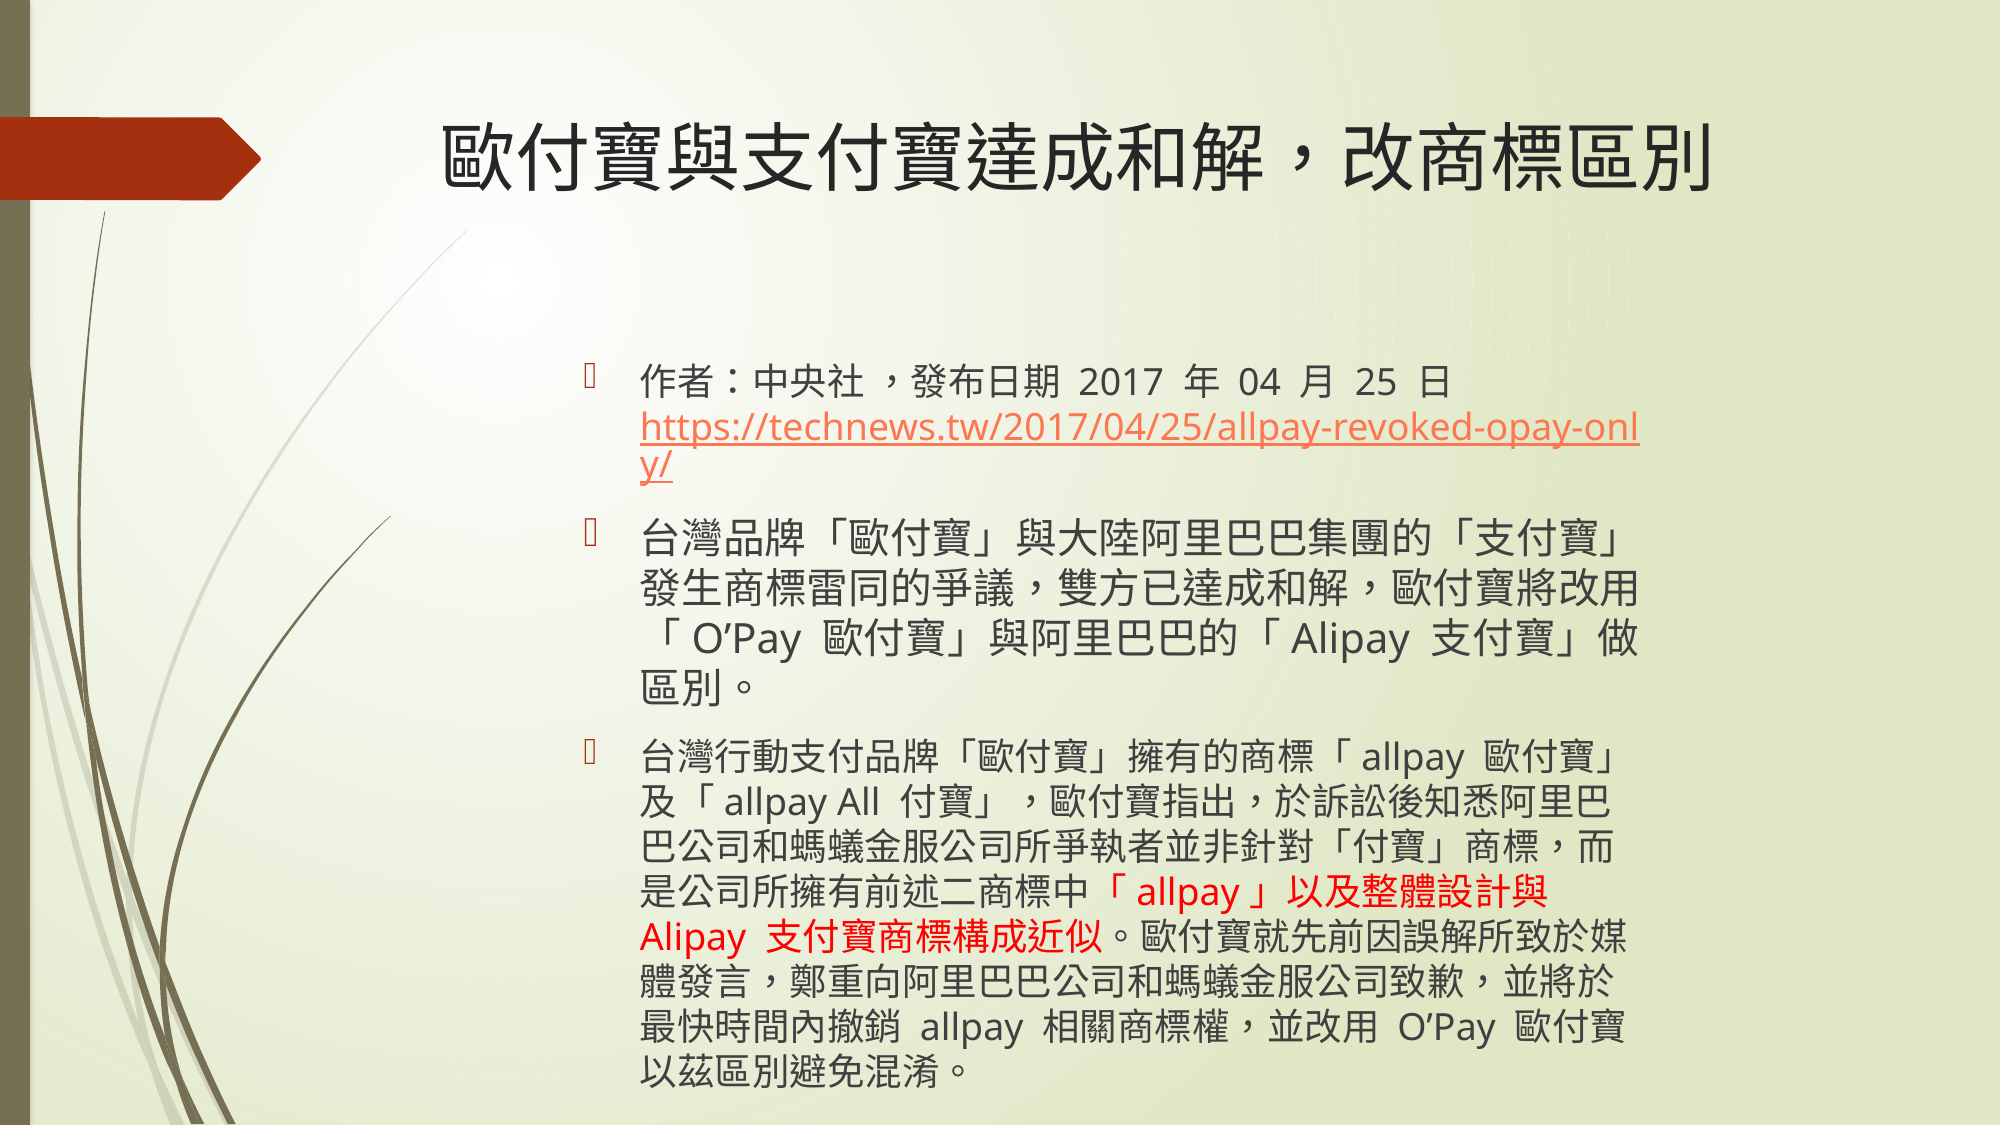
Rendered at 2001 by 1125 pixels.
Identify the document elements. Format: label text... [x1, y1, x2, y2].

title 歐付寶與支付寶達成和解，改商標區別 [425, 102, 1888, 313]
list 作者：中央社 ，發布日期 2017 年 04 月 25 日 https://technews.tw/2017/04/25/allpay-revoked-opay-only/ 台灣品牌「歐付寶」與大陸阿里巴巴集團的「支付寶」發生商標雷同的爭議，雙方已達成和解，歐付寶將改用「O’Pay 歐付寶」與阿里巴巴的「Alipay 支付寶」做區別。 台灣行動支付品牌「歐付寶」擁有的商標「allpay 歐付寶」及「allpay All 付寶」，歐付寶指出，於訴訟後知悉阿里巴巴公司和螞蟻金服公司所爭執者並非針對「付寶」商標，而是公司所擁有前述二商標中「allpay」以及整體設計與 Alipay 支付寶商標構成近似。歐付寶就先前因誤解所致於媒體發言，鄭重向阿里巴巴公司和螞蟻金服公司致歉，並將於最快時間內撤銷 allpay 相關商標權，並改用 O’Pay 歐付寶以茲區別避免混淆。 [568, 350, 1662, 1071]
